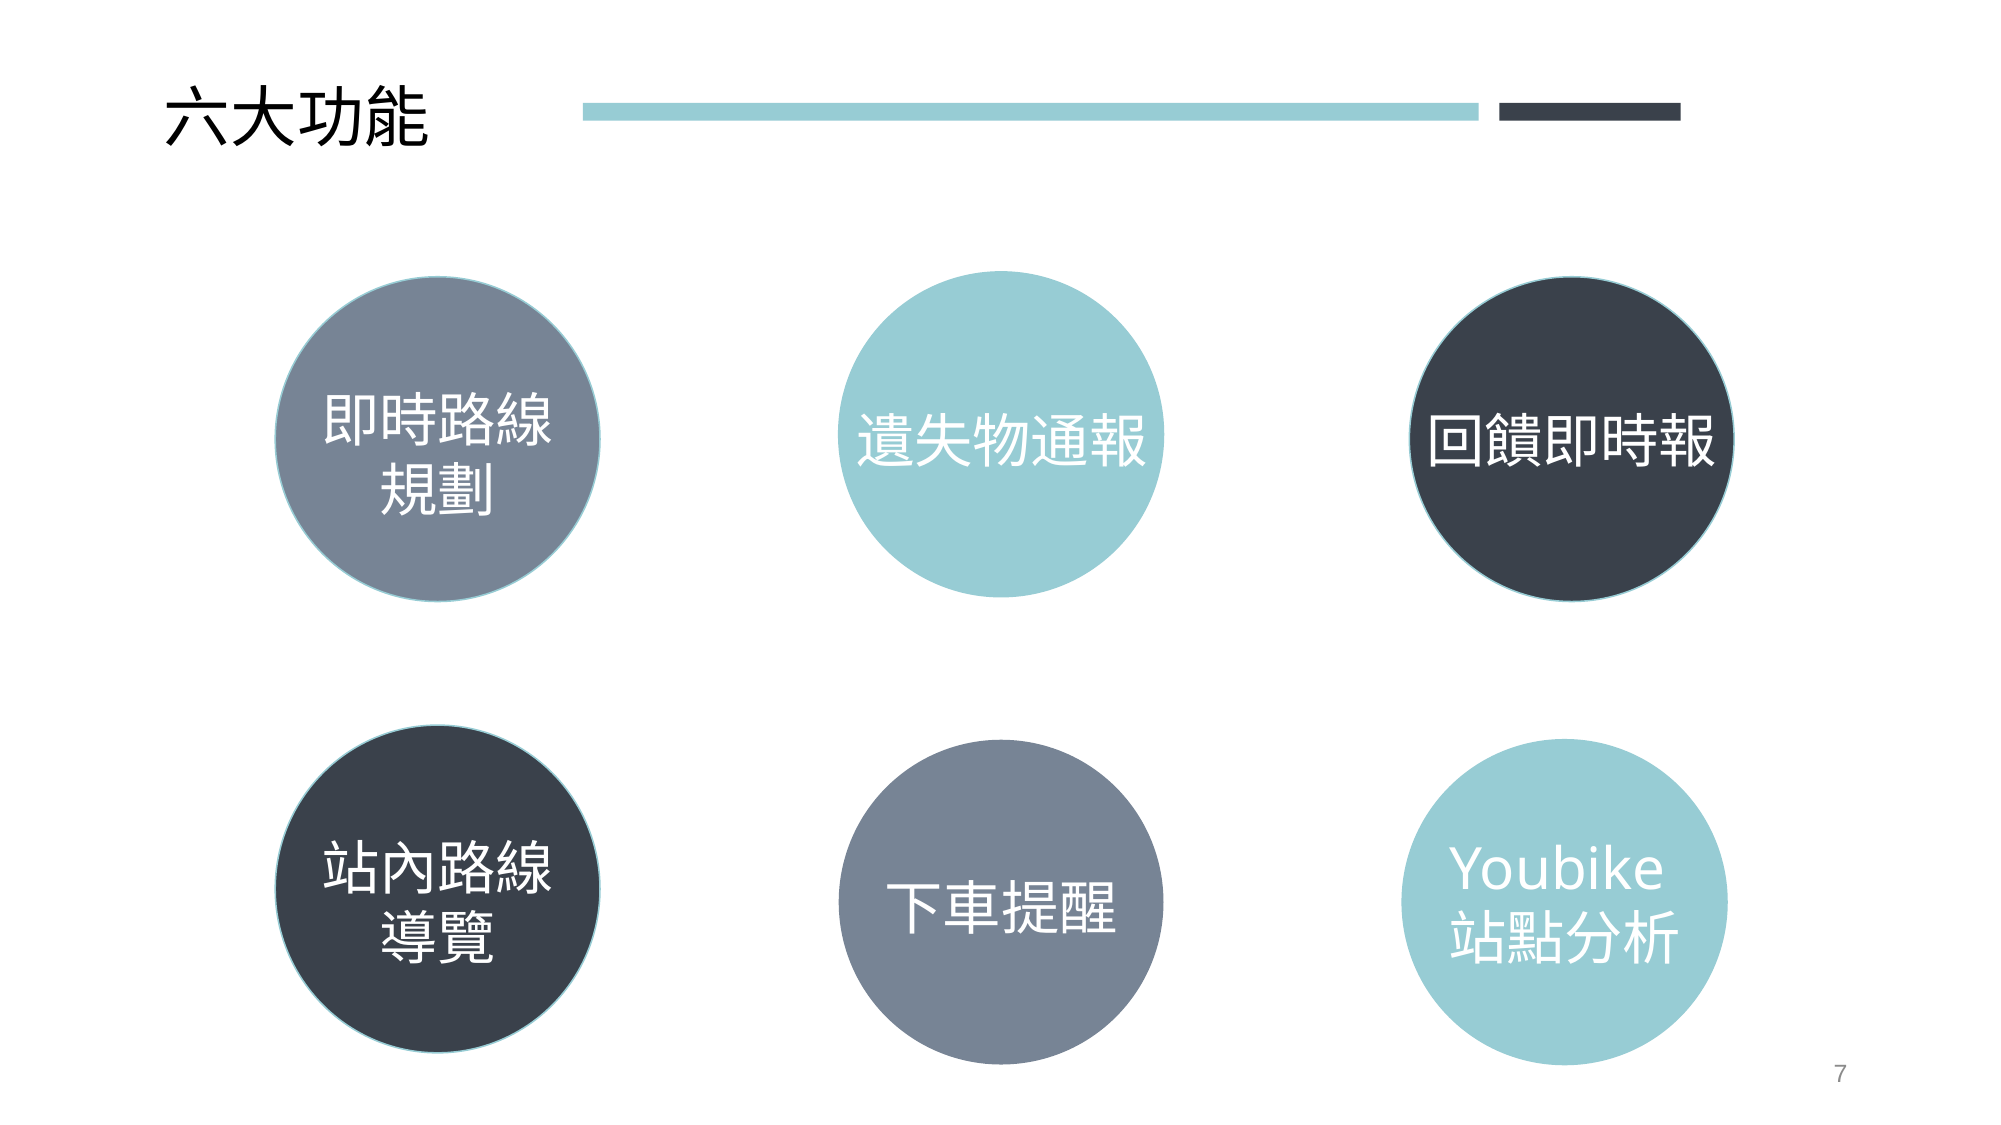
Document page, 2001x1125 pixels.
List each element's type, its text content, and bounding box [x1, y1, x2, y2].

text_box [1401, 739, 1728, 1065]
slide_number 7 [1412, 1042, 1863, 1103]
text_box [838, 739, 1164, 1065]
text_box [274, 276, 601, 602]
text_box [1409, 276, 1735, 602]
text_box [274, 724, 601, 1085]
text_box 六大功能 [148, 67, 579, 163]
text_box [830, 271, 1173, 597]
